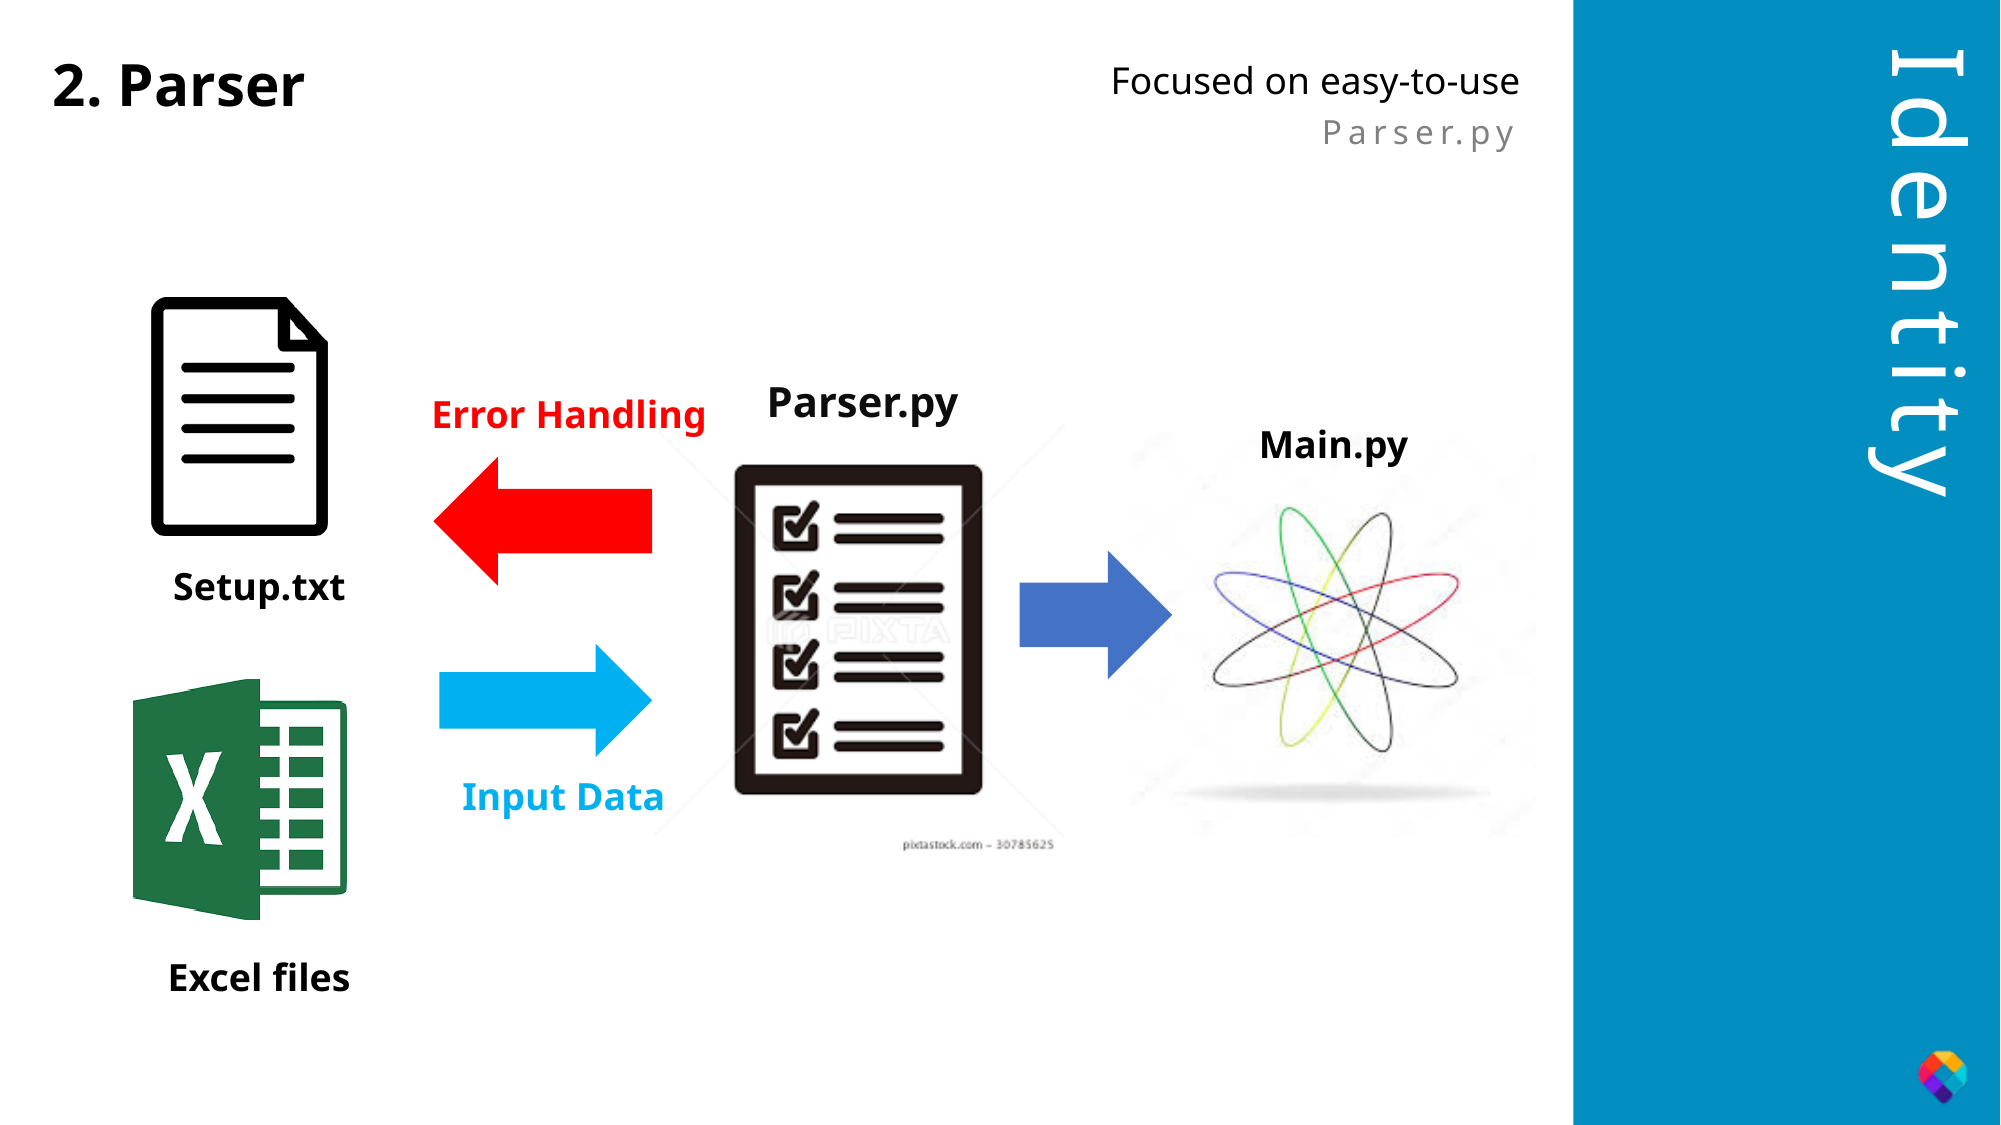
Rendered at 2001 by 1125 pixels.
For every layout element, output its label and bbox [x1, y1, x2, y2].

text_box [133, 297, 1536, 1008]
text_box [37, 32, 1536, 160]
text_box [1573, 0, 2000, 1125]
